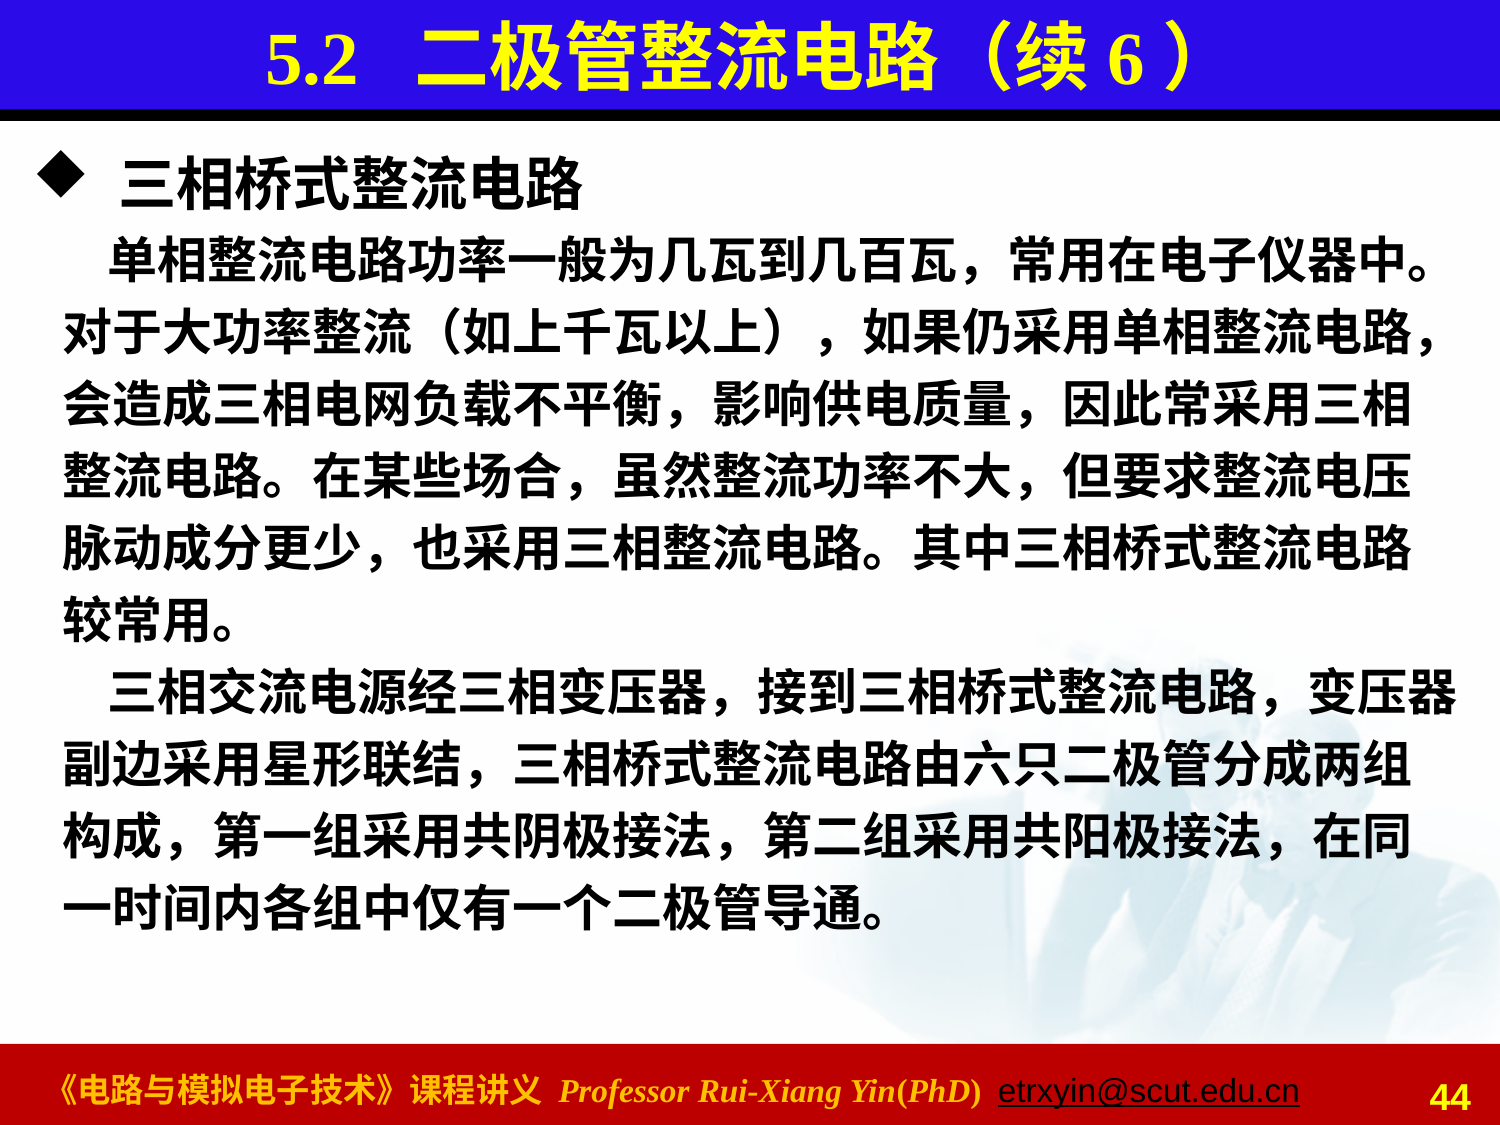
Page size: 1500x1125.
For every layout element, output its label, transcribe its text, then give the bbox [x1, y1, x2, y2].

list 三相桥式整流电路 单相整流电路功率一般为几瓦到几百瓦，常用在电子仪器中。对于大功率整流（如上千瓦以上），如果仍采用单相整流电路，会造成三相电网负载不平衡，影响供电质量，因此常采用三相整流电路。在某些场合，虽然整流功率不大，但要求整流电压脉动成分更少，也采用三相整流电路。其中三相桥式整流电路较常用。 三相交流电源经三相变压器，接到三相桥式整流电路，变压器副边采用星形联结，三相桥式整流电路由六只二极管分成两组构成，第一组采用共阴极接法，第二组采用共阳极接法，在同一时间内各组中仅有一个二极管导通。 [17, 125, 1477, 1035]
picture [0, 121, 1500, 1043]
title 5.2 二极管整流电路（续6） [0, 0, 1500, 110]
slide_number 44 [1344, 1065, 1486, 1113]
